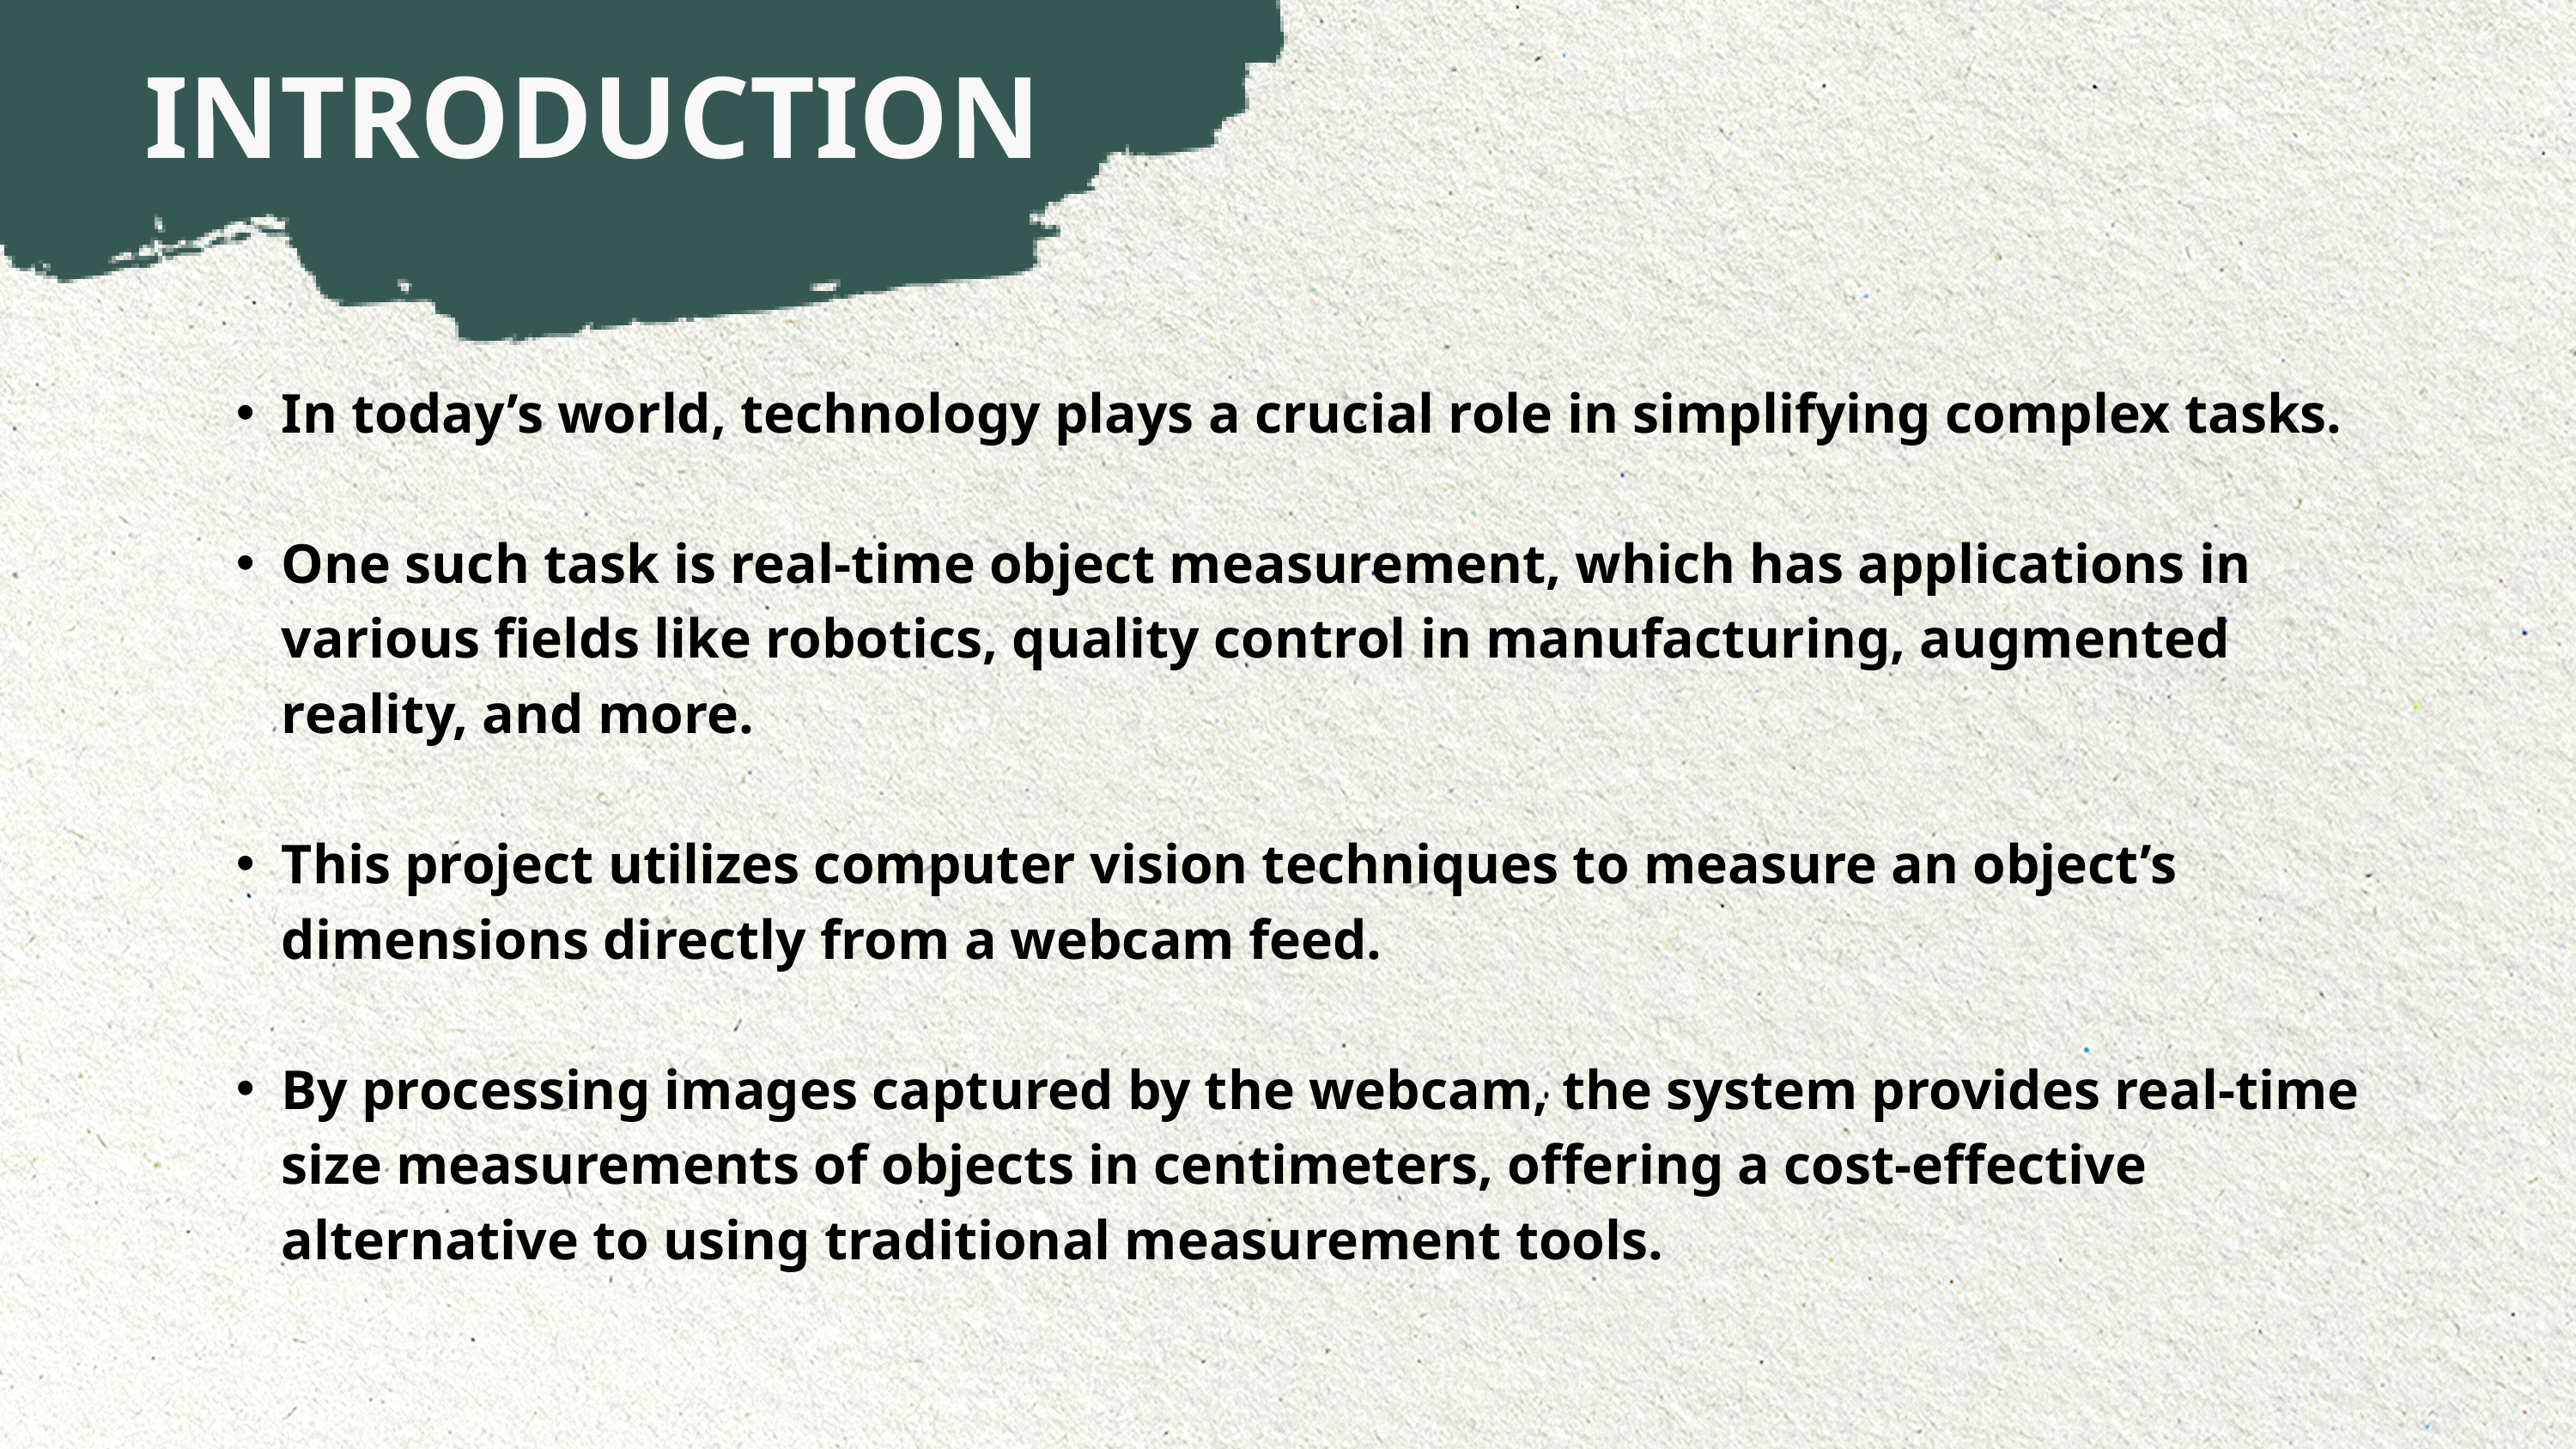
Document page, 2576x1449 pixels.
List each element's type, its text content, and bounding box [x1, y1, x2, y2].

text_box [0, 0, 1289, 346]
text_box [0, 0, 2576, 1449]
text_box In today’s world, technology plays a crucial role in simplifying complex tasks. One such task is real-time object measurement, which has applications in various fields like robotics, quality control in manufacturing, augmented reality, and more. This project utilizes computer vision techniques to measure an object’s dimensions directly from a webcam feed. By processing images captured by the webcam, the system provides real-time size measurements of objects in centimeters, offering a cost-effective alternative to using traditional measurement tools. [190, 368, 2386, 1270]
text_box INTRODUCTION [144, 68, 1065, 181]
